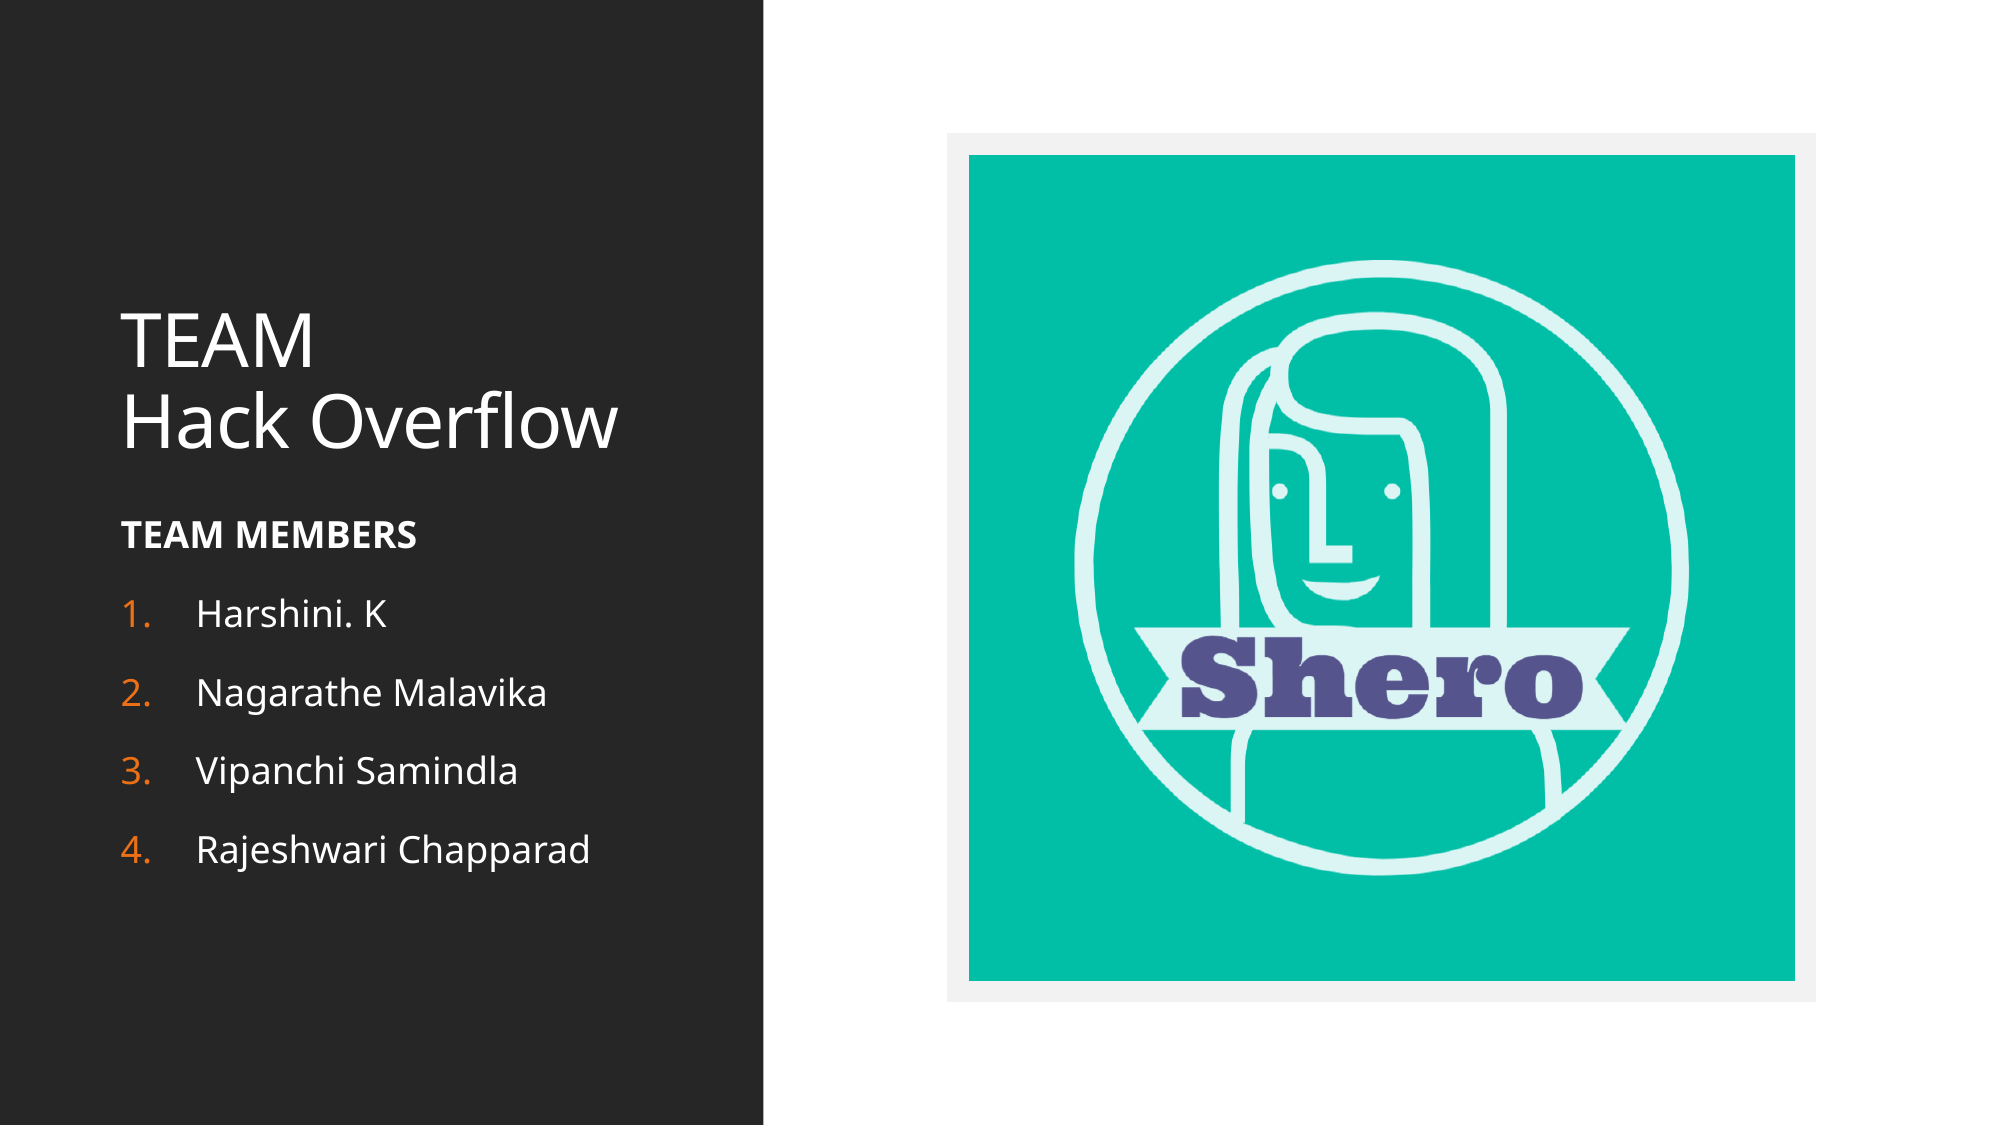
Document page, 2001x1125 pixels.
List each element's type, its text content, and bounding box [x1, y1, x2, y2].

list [946, 132, 1817, 1003]
title TEAM Hack Overflow [105, 128, 683, 473]
list TEAM MEMBERS Harshini. K Nagarathe Malavika Vipanchi Samindla Rajeshwari Chapparad [105, 499, 683, 1002]
